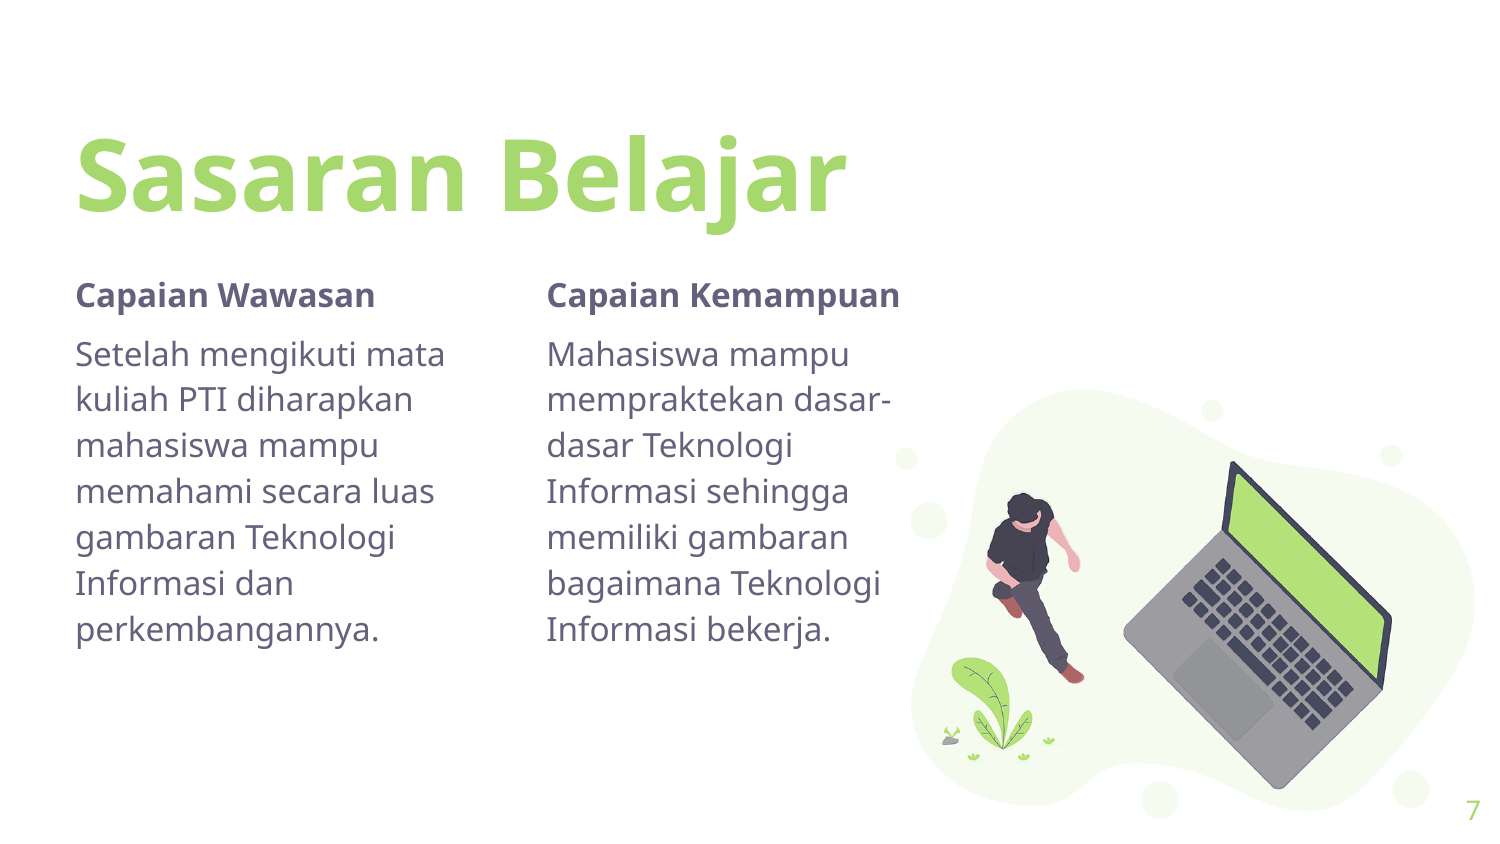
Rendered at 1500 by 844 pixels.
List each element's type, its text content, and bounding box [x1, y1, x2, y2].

list Capaian Wawasan Setelah mengikuti mata kuliah PTI diharapkan mahasiswa mampu memahami secara luas gambaran Teknologi Informasi dan perkembangannya. [75, 268, 468, 723]
picture [895, 389, 1475, 819]
list Capaian Kemampuan Mahasiswa mampu mempraktekan dasar-dasar Teknologi Informasi sehingga memiliki gambaran bagaimana Teknologi Informasi bekerja. [546, 268, 939, 723]
title Sasaran Belajar [75, 91, 1109, 232]
slide_number 7 [1391, 779, 1482, 844]
